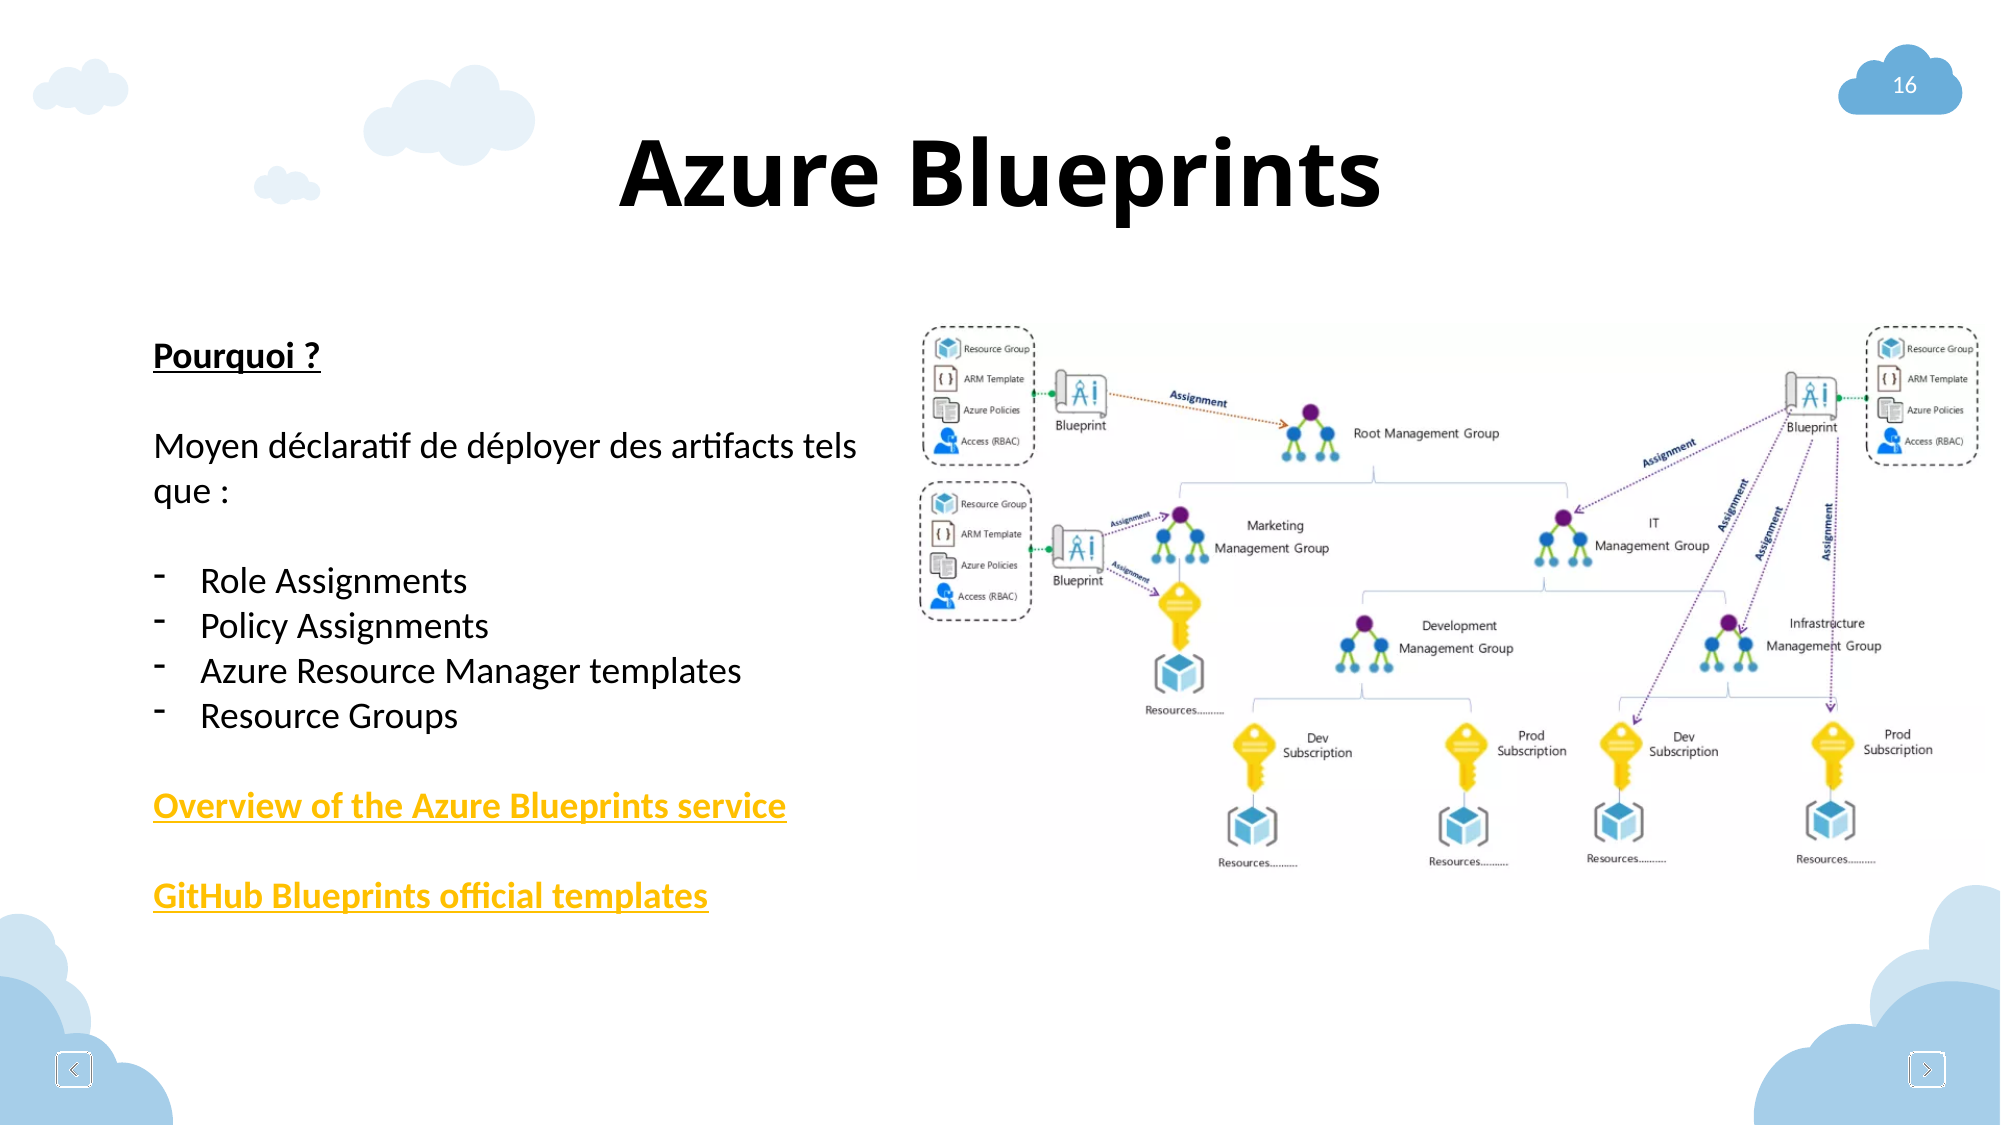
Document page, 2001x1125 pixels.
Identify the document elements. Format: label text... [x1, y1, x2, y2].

picture [917, 323, 1985, 880]
title Azure Blueprints [138, 102, 1864, 252]
text_box Pourquoi ? Moyen déclaratif de déployer des artifacts tels que : Role Assignments Policy Assignments Azure Resource Manager templates Resource Groups Overview of the Azure Blueprints service GitHub Blueprints official templates [138, 323, 898, 924]
